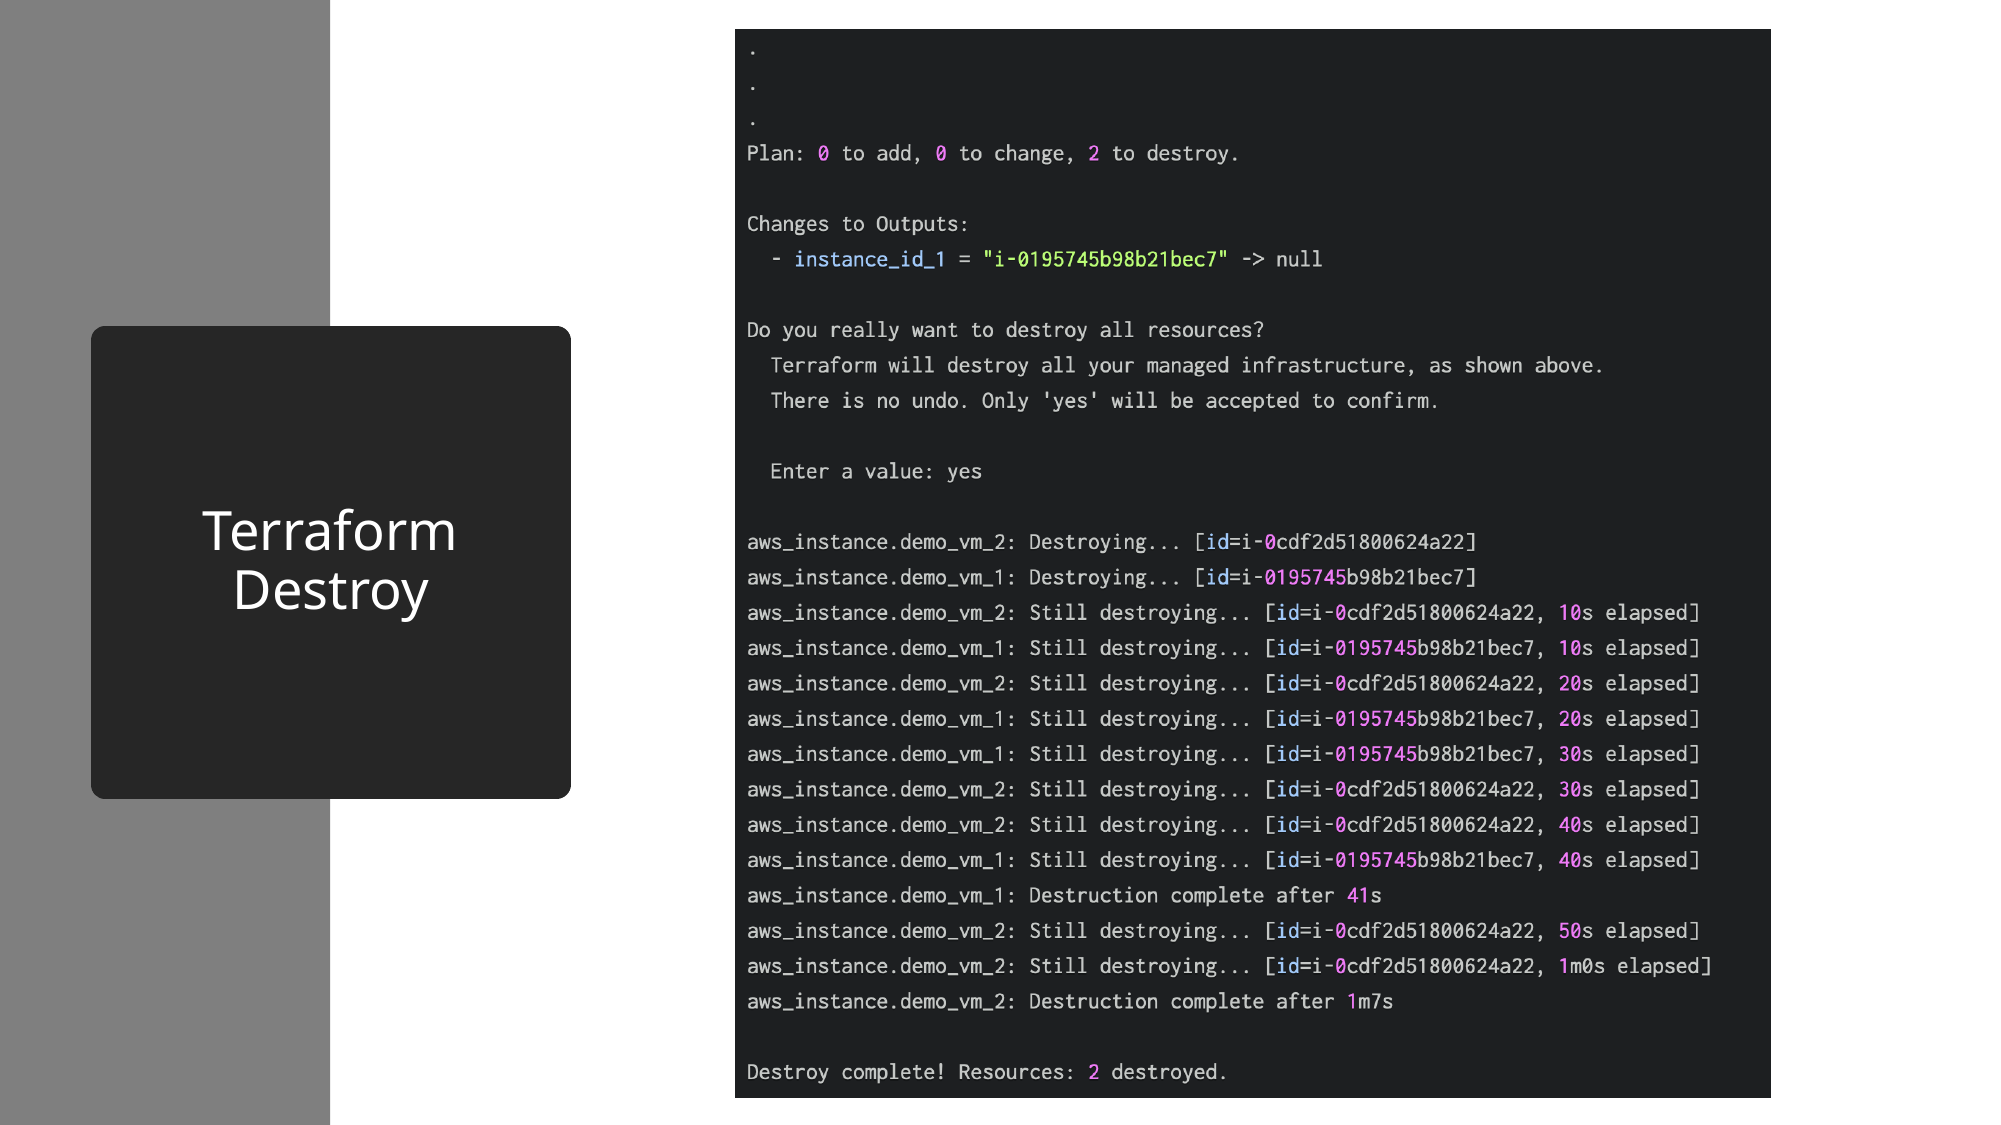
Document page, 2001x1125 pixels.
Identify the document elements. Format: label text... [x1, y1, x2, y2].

title Terraform Destroy [105, 340, 557, 785]
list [734, 28, 1772, 1098]
text_box [332, 0, 2000, 1125]
text_box [0, 0, 332, 1125]
